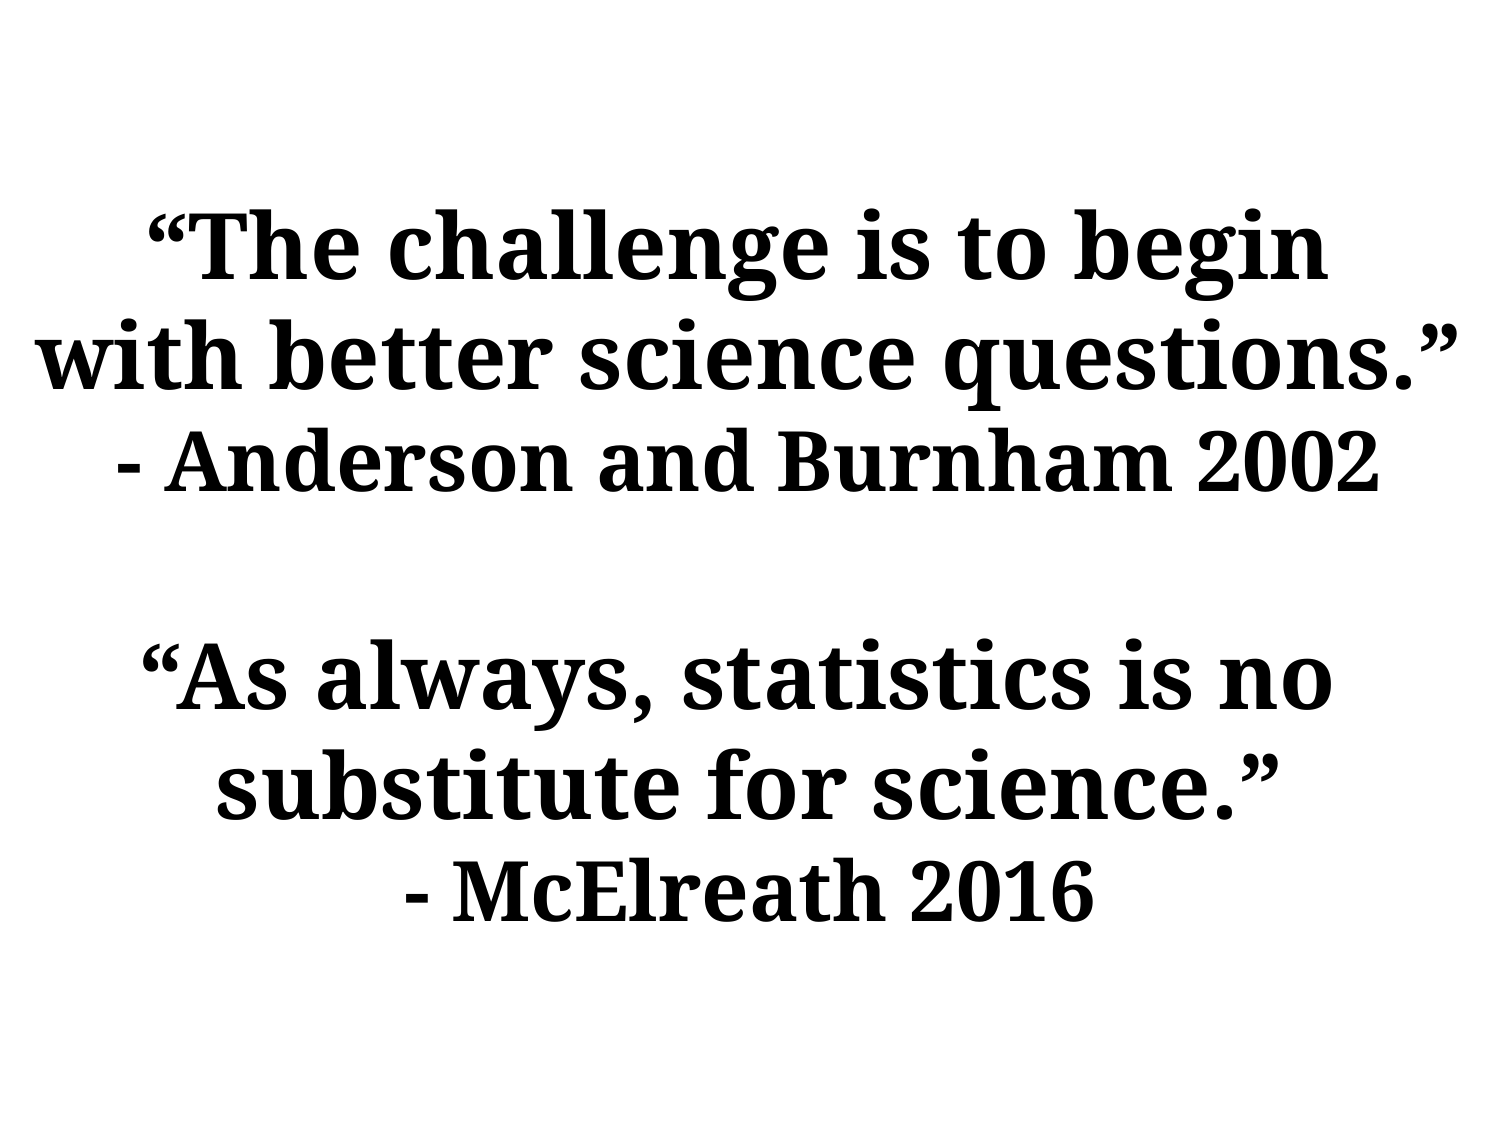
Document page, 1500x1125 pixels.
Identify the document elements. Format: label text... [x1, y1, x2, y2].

title “The challenge is to begin with better science questions.” - Anderson and Burnham 2002 “As always, statistics is no substitute for science.” - McElreath 2016 [0, 164, 1500, 946]
